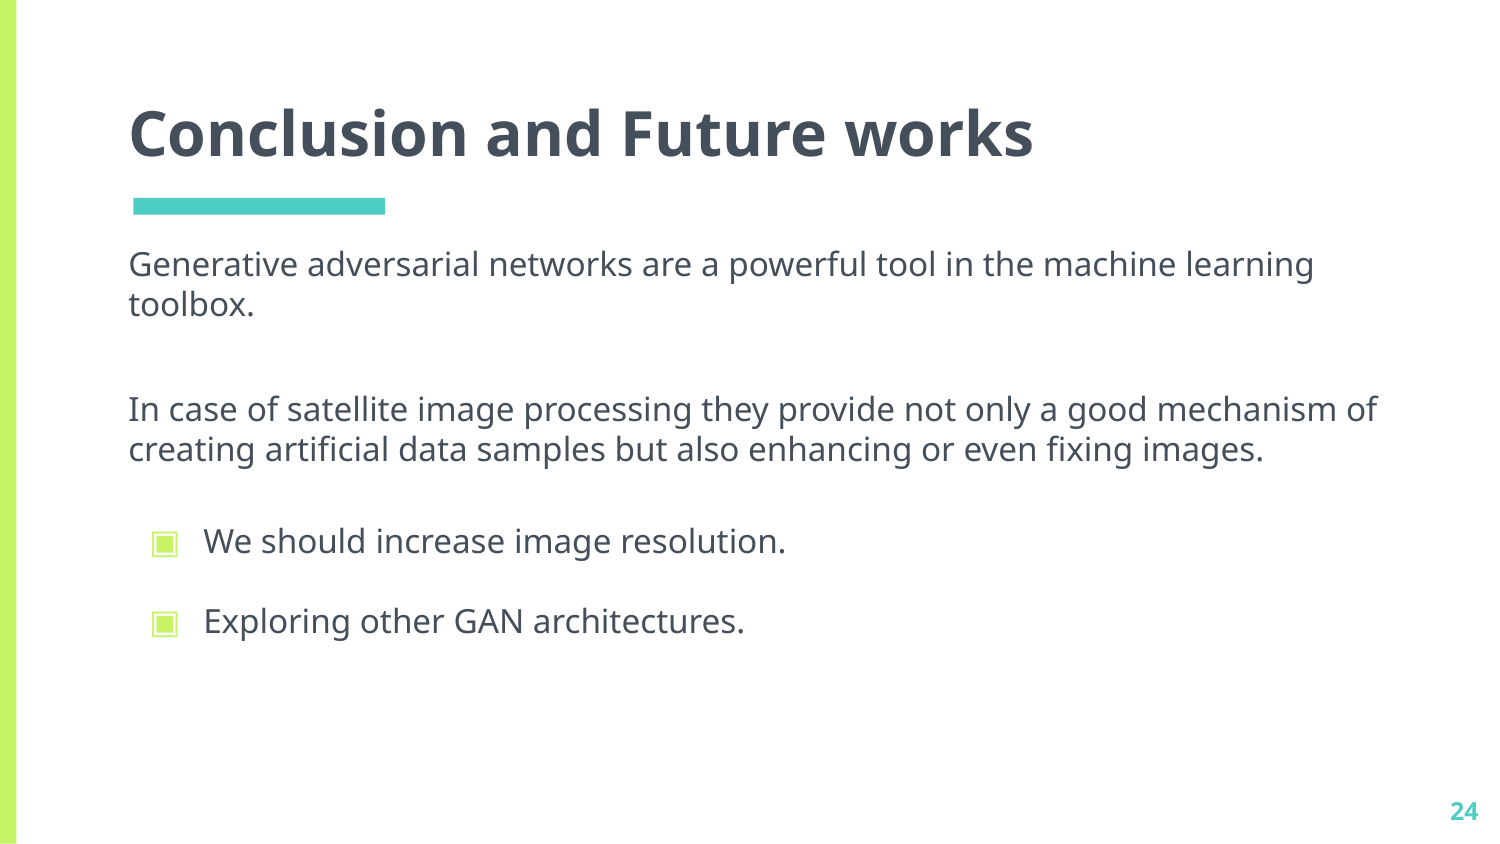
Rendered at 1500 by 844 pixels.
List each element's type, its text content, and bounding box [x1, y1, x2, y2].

slide_number ‹#› [1403, 780, 1494, 832]
list Generative adversarial networks are a powerful tool in the machine learning toolbox. In case of satellite image processing they provide not only a good mechanism of creating artificial data samples but also enhancing or even fixing images. We should increase image resolution. Exploring other GAN architectures. [113, 228, 1404, 734]
title Conclusion and Future works [113, 103, 1387, 184]
